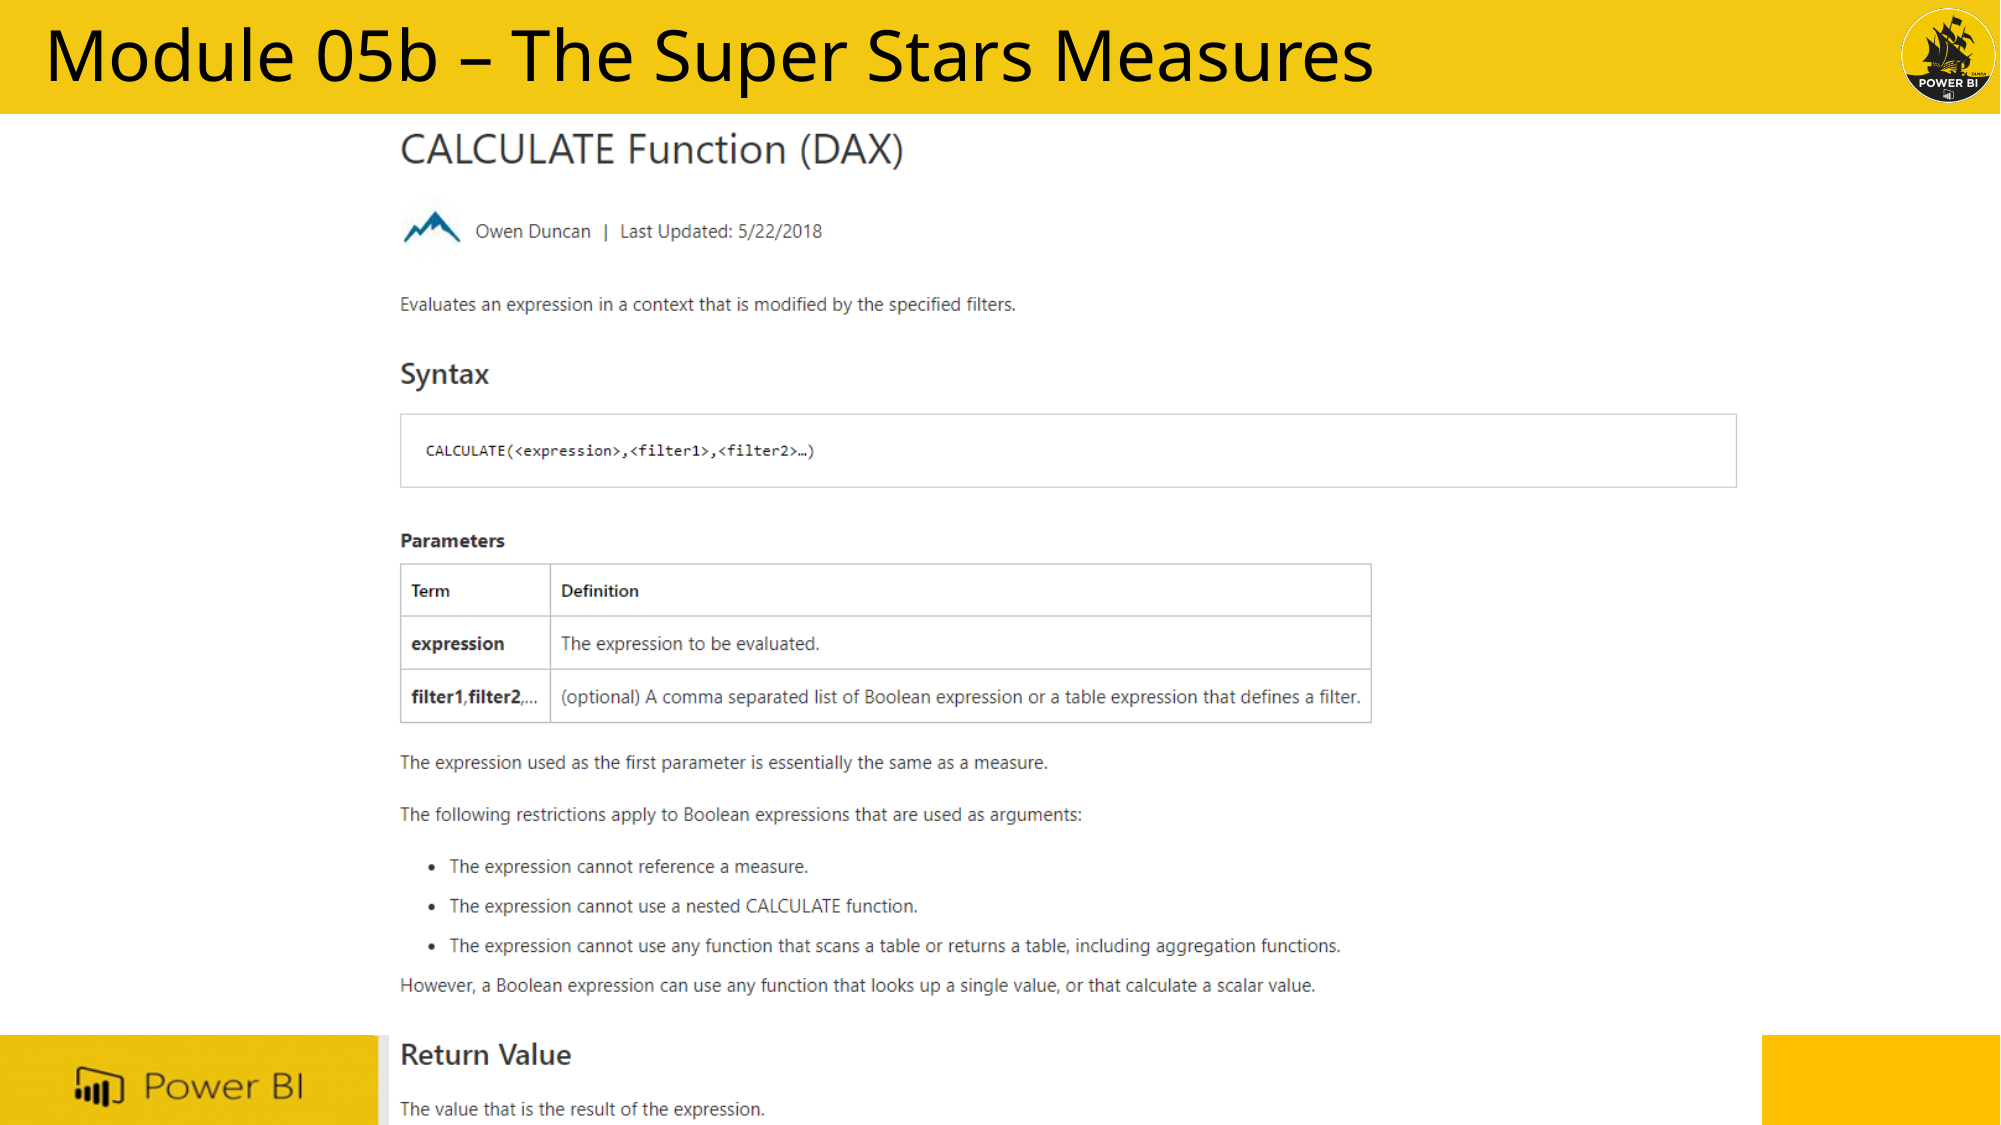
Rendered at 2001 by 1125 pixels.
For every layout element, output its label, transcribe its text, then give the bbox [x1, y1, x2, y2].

picture [1901, 8, 1996, 103]
picture [0, 124, 2001, 1125]
title Module 05b – The Super Stars Measures [29, 12, 1713, 105]
